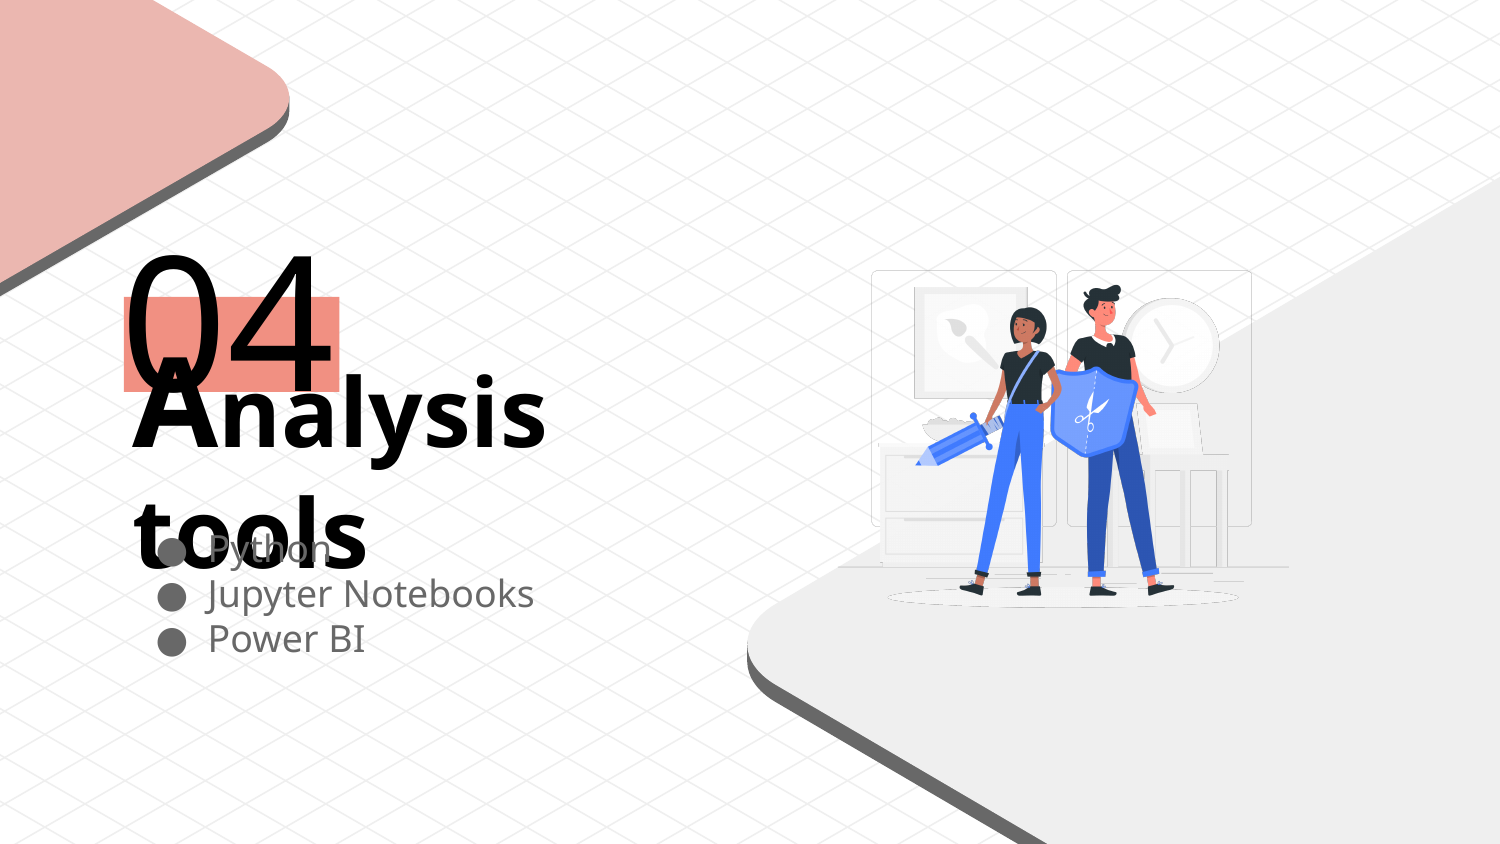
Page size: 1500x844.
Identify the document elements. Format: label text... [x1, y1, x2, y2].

text_box [123, 371, 340, 385]
title 04 [105, 262, 358, 371]
subtitle Python Jupyter Notebooks Power BI [117, 538, 777, 647]
picture [837, 262, 1290, 631]
title Analysis tools [117, 385, 777, 524]
